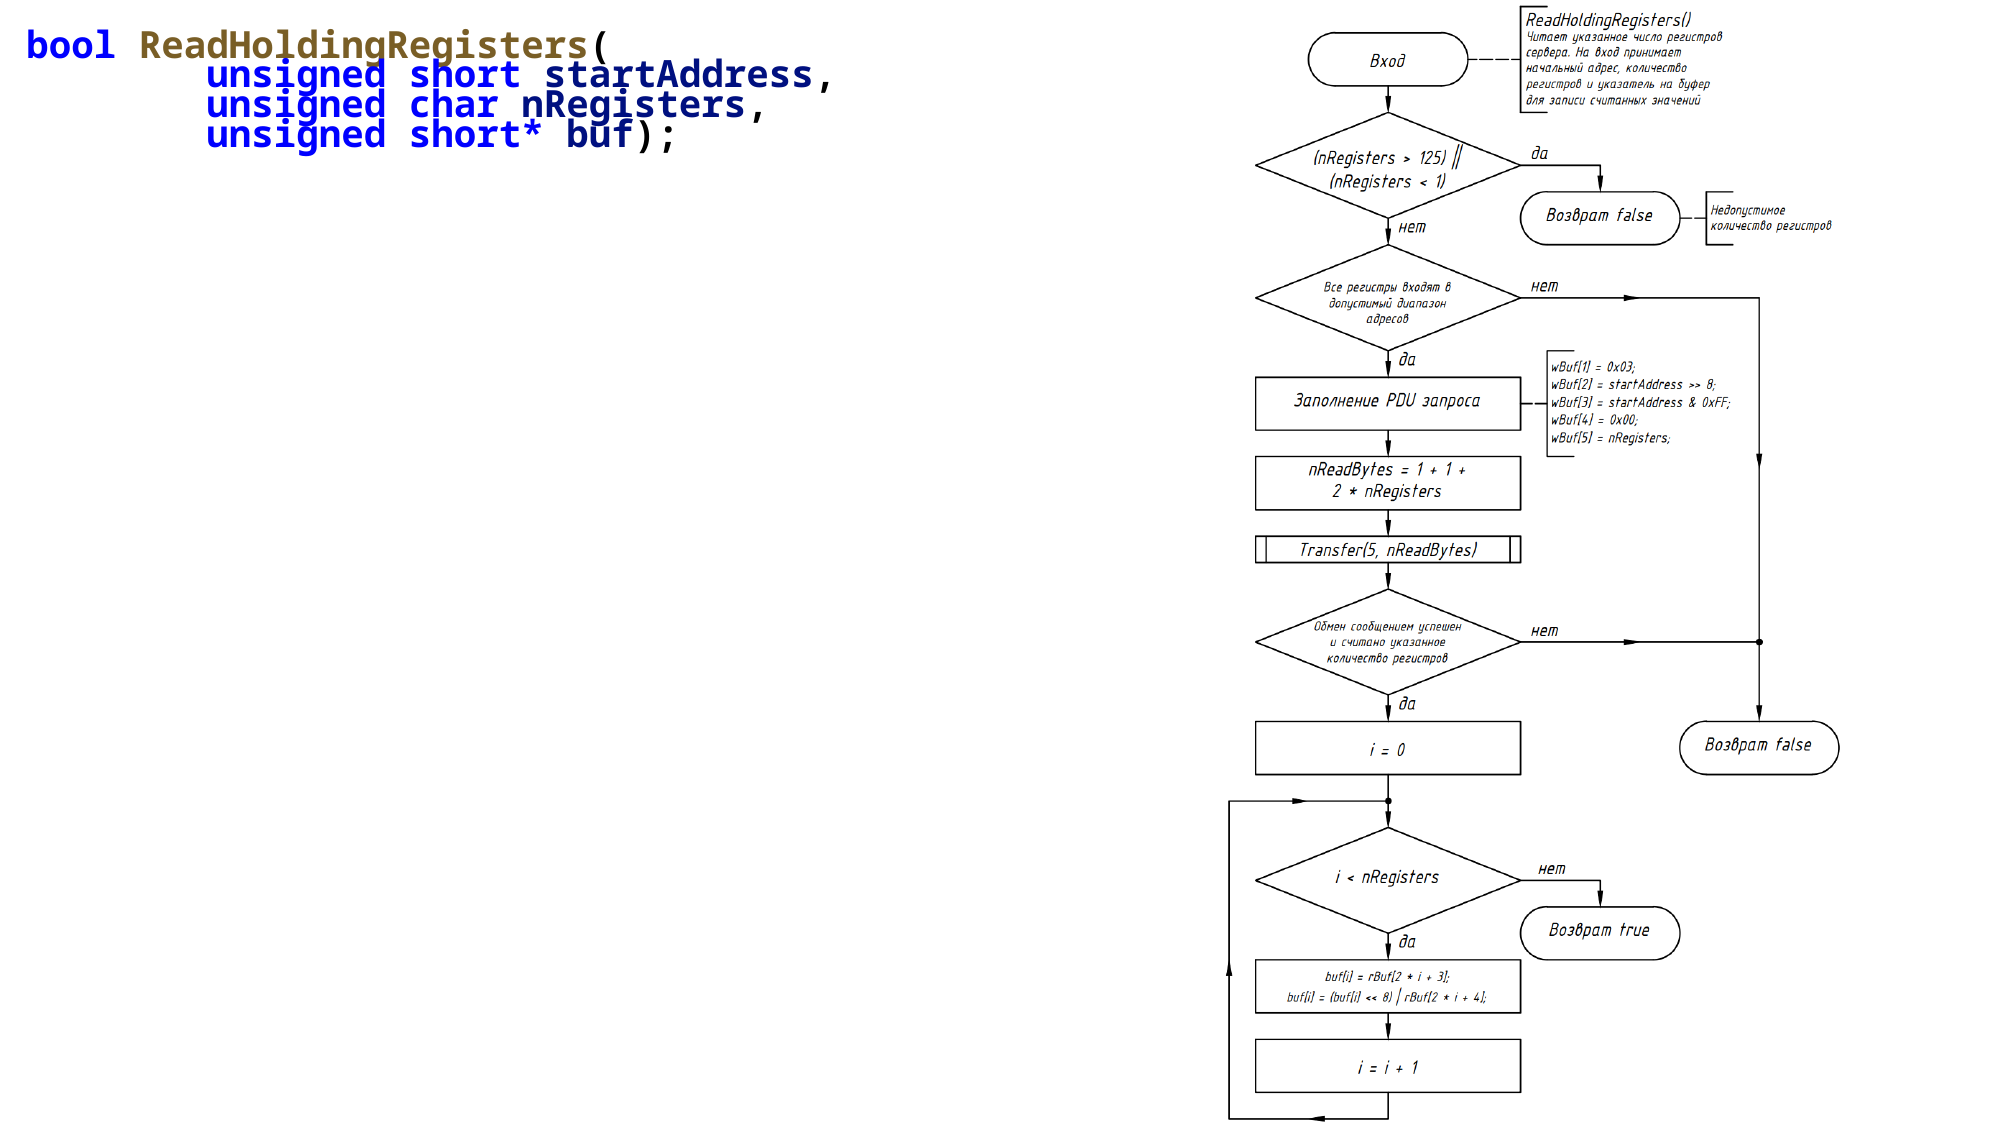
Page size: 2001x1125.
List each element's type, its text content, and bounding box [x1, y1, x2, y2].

text_box bool ReadHoldingRegisters( unsigned short startAddress, unsigned char nRegisters, unsigned short* buf); [0, 28, 939, 163]
picture [1224, 0, 1842, 1125]
